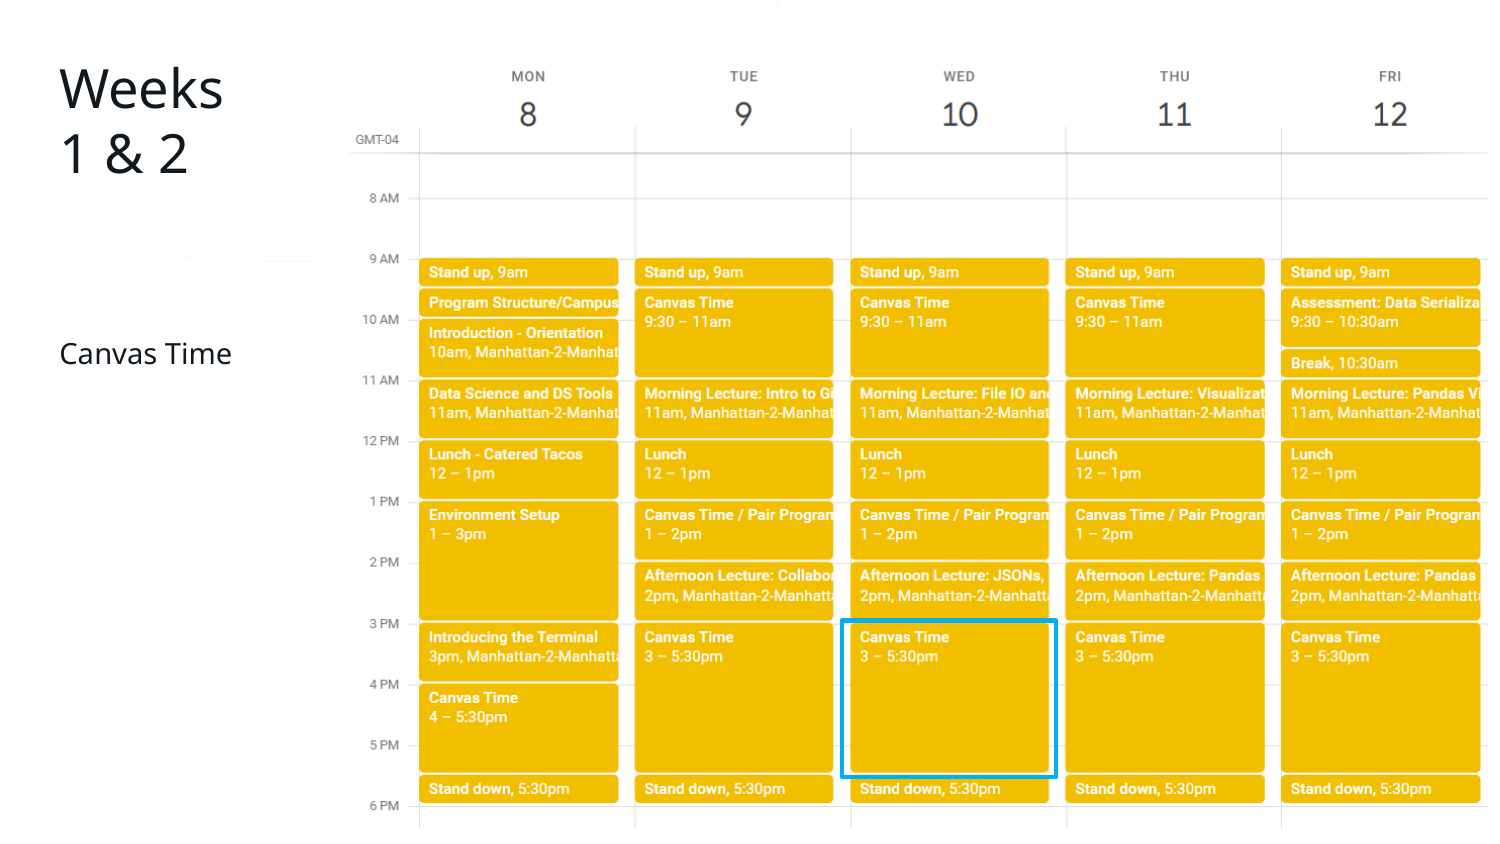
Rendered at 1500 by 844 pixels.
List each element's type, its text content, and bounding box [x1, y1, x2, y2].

picture [0, 0, 1489, 829]
text_box Canvas Time [44, 330, 259, 515]
